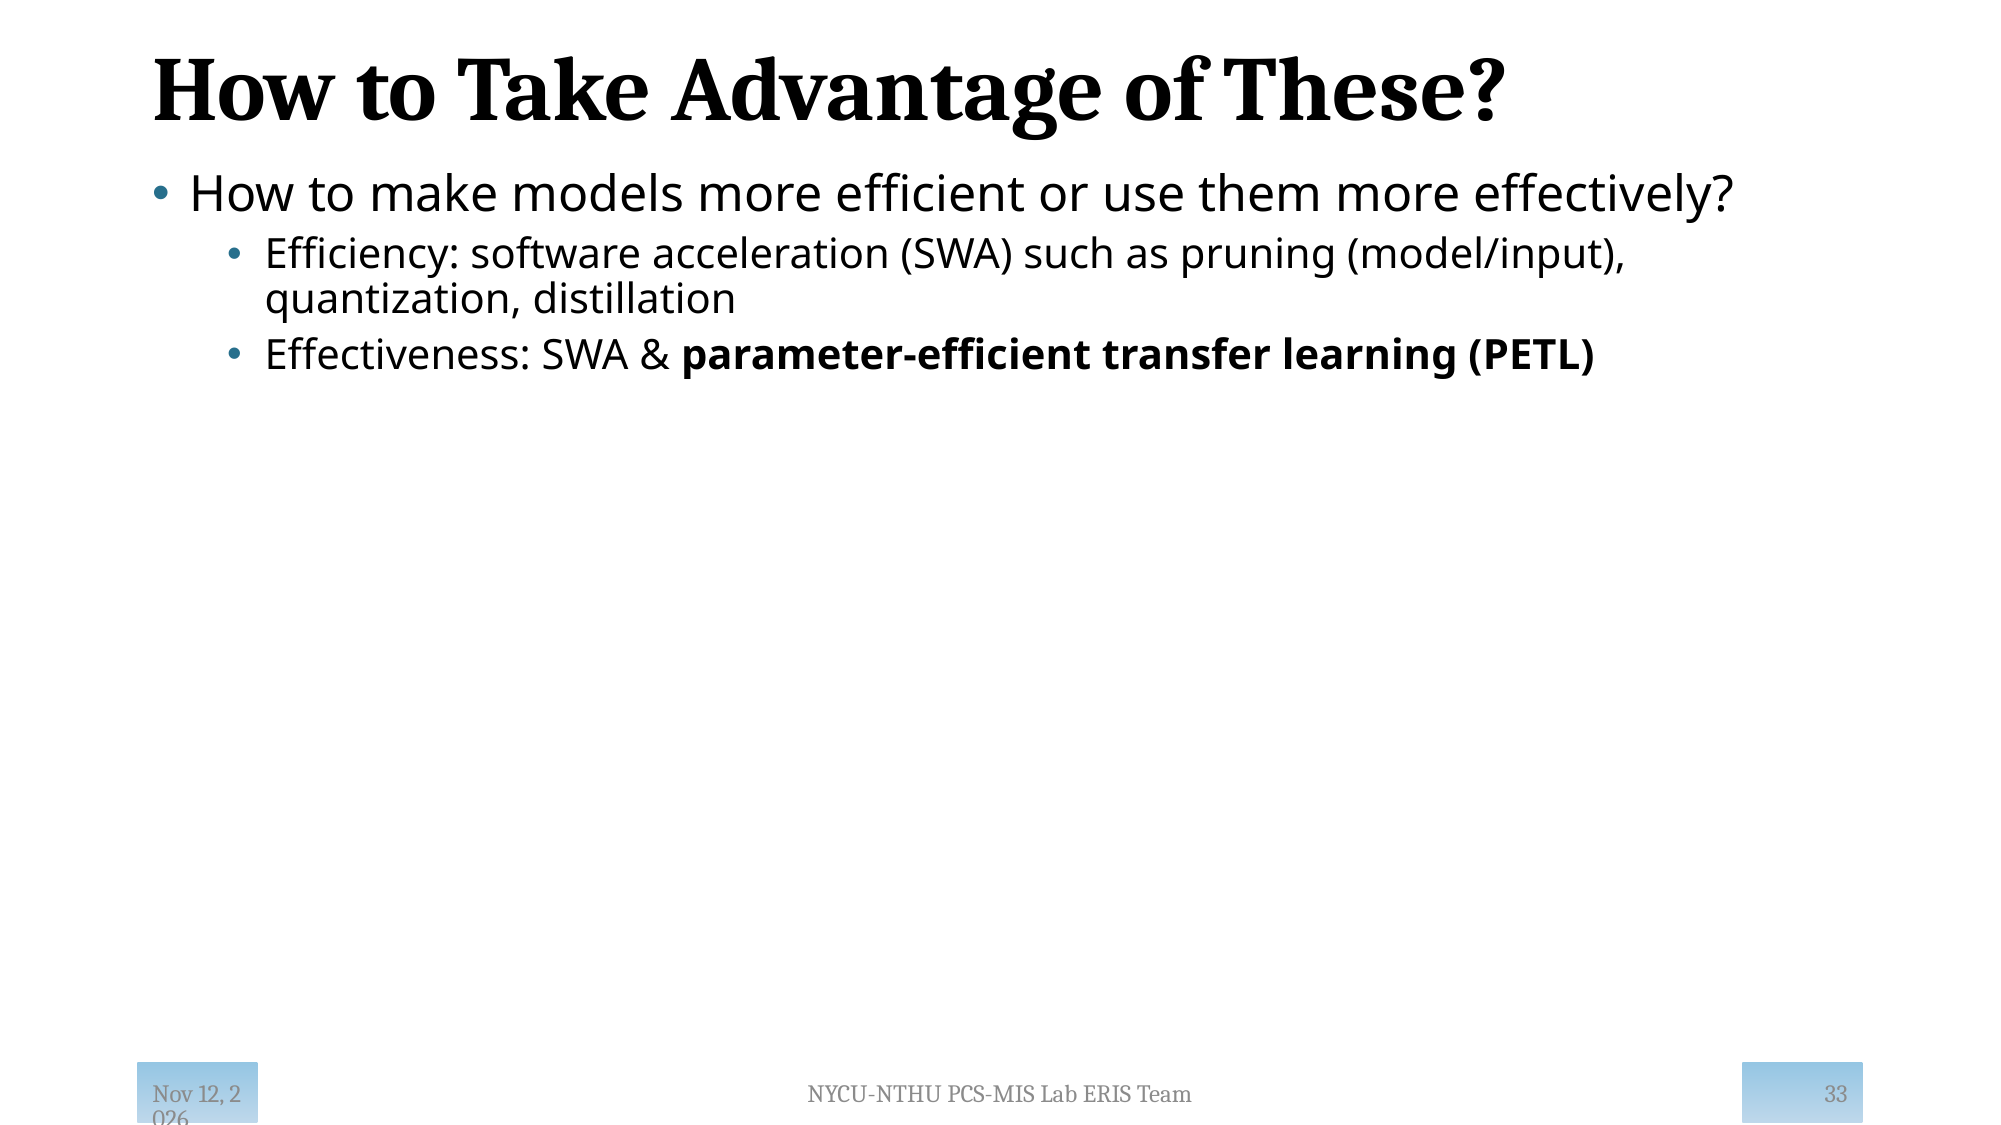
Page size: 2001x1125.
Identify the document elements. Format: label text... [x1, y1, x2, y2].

list How to make models more efficient or use them more effectively? Efficiency: software acceleration (SWA) such as pruning (model/input), quantization, distillation Effectiveness: SWA & parameter-efficient transfer learning (PETL) [137, 161, 1863, 947]
slide_number Feb-25 [137, 1062, 258, 1123]
slide_number 33 [1742, 1062, 1863, 1123]
footer NYCU-NTHU PCS-MIS Lab ERIS Team [662, 1062, 1338, 1123]
title How to Take Advantage of These? [137, 25, 1863, 156]
